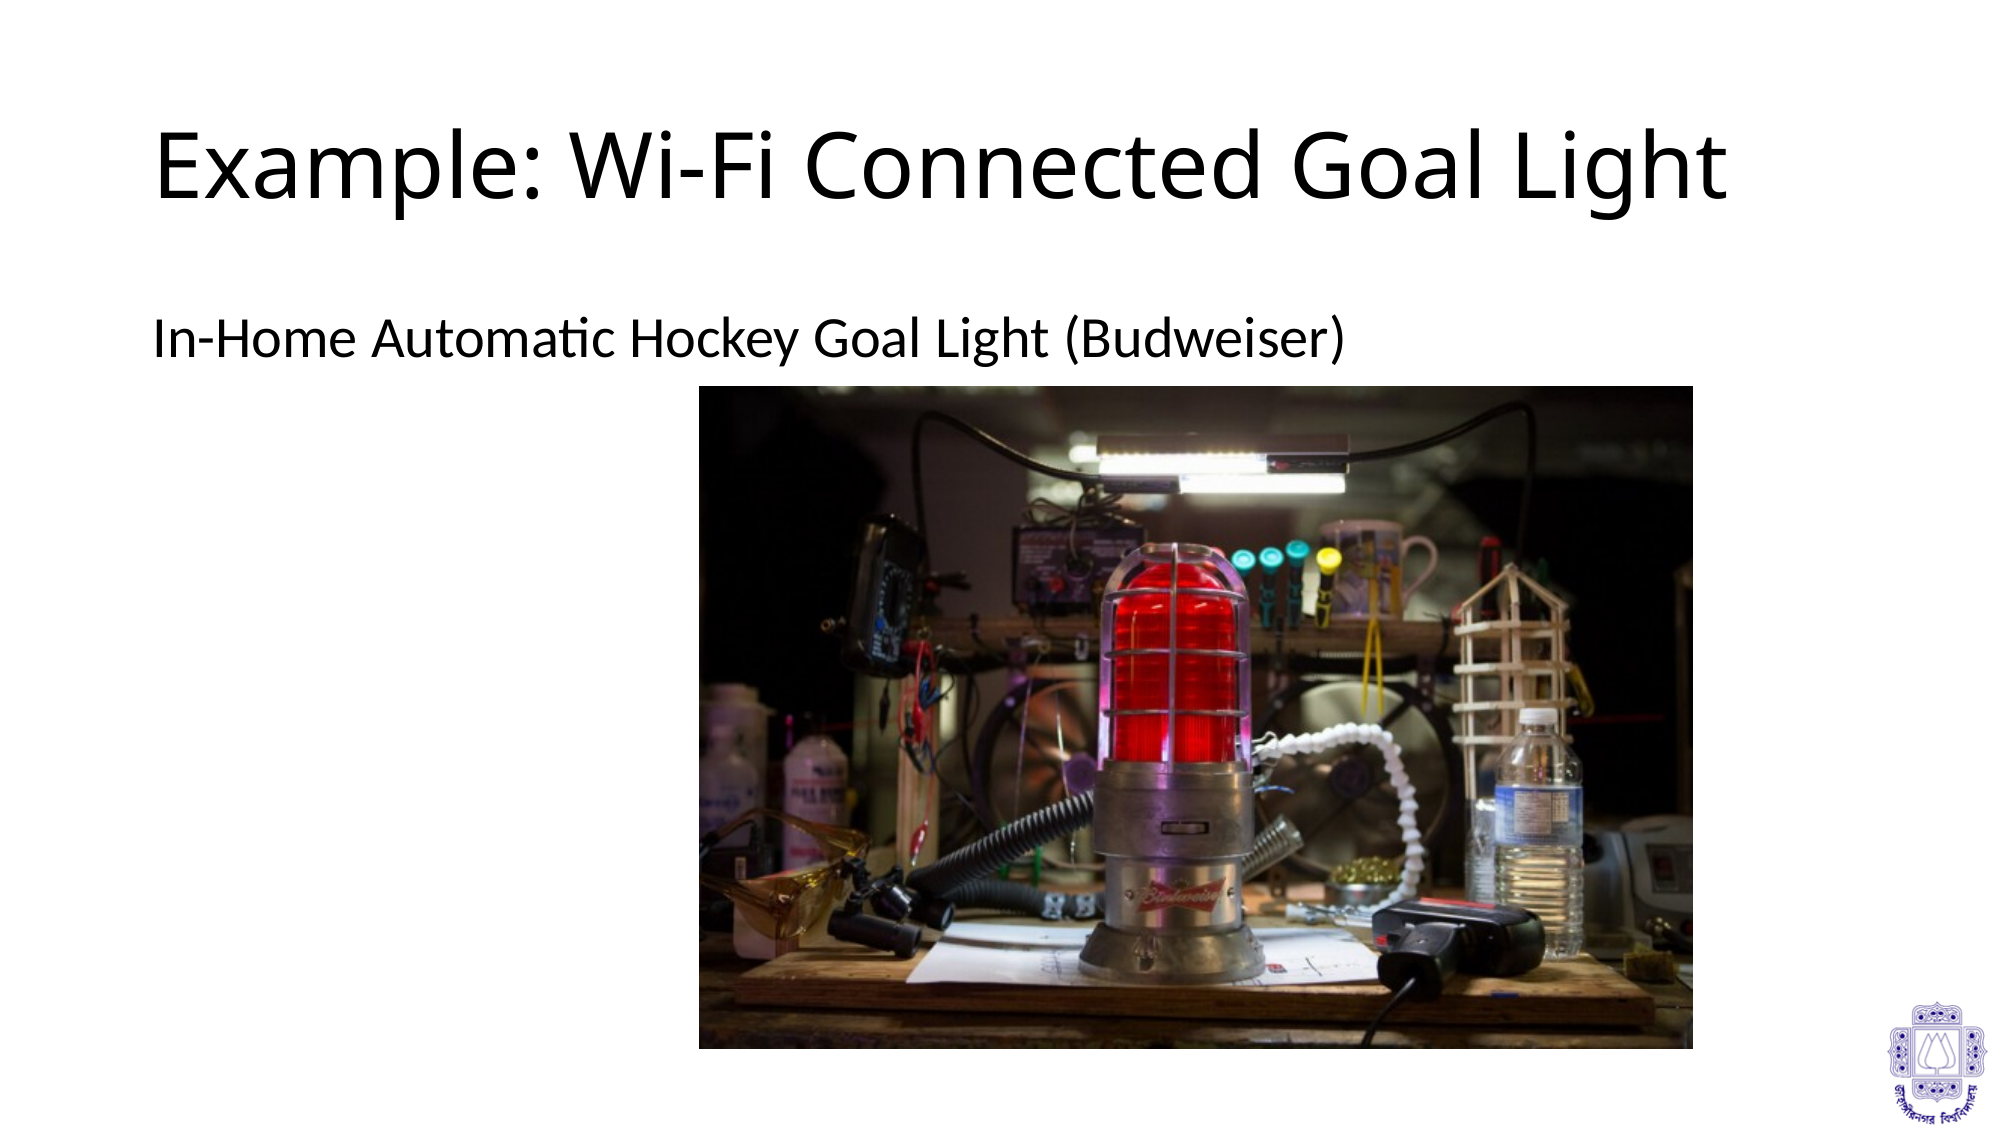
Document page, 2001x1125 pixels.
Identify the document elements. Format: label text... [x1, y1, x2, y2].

picture [699, 386, 1693, 1049]
title Example: Wi-Fi Connected Goal Light [137, 59, 1863, 278]
list In-Home Automatic Hockey Goal Light (Budweiser) [137, 299, 1863, 1014]
picture [1887, 1001, 1988, 1125]
